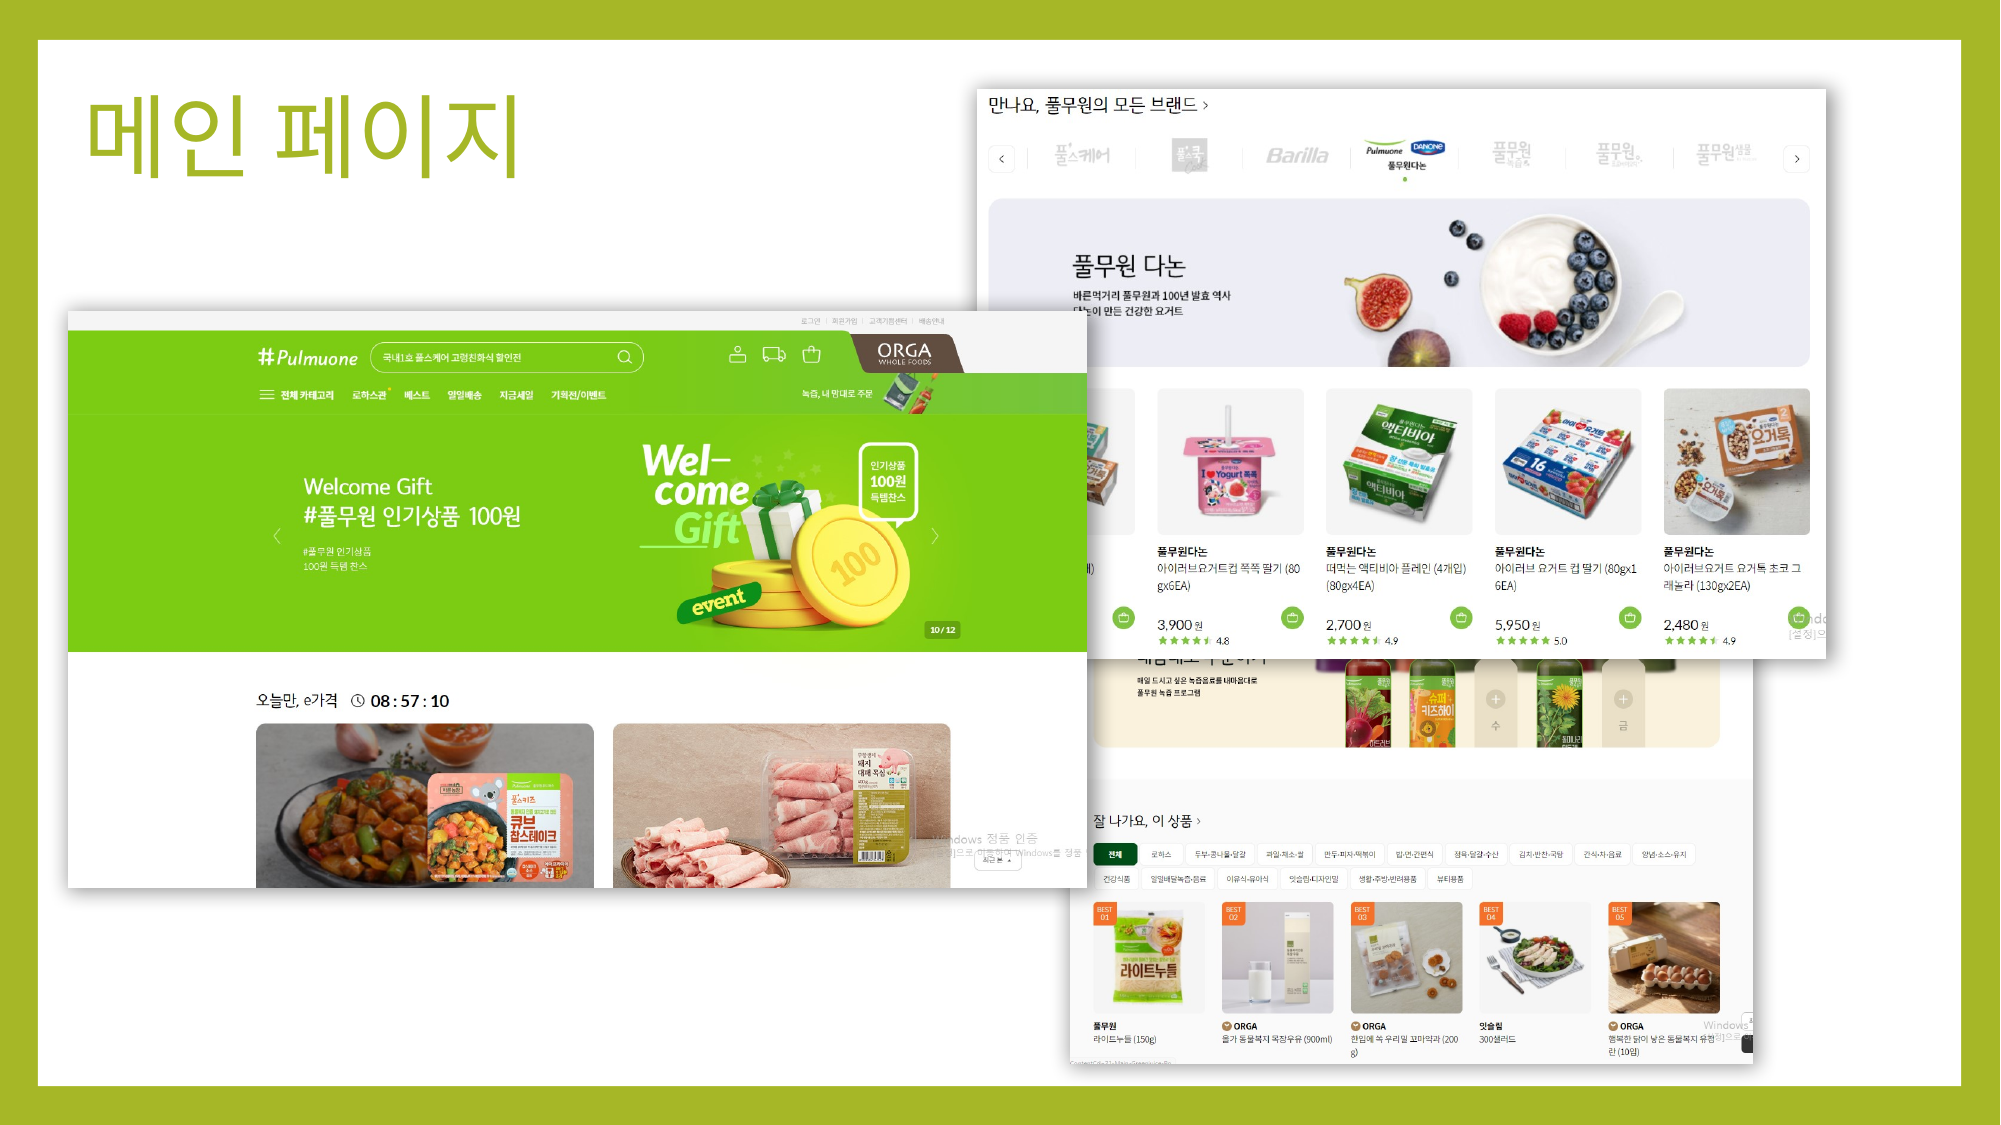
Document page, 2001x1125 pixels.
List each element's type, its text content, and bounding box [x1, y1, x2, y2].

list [68, 311, 1088, 888]
picture [976, 89, 1826, 1065]
title 메인 페이지 [68, 30, 1689, 253]
